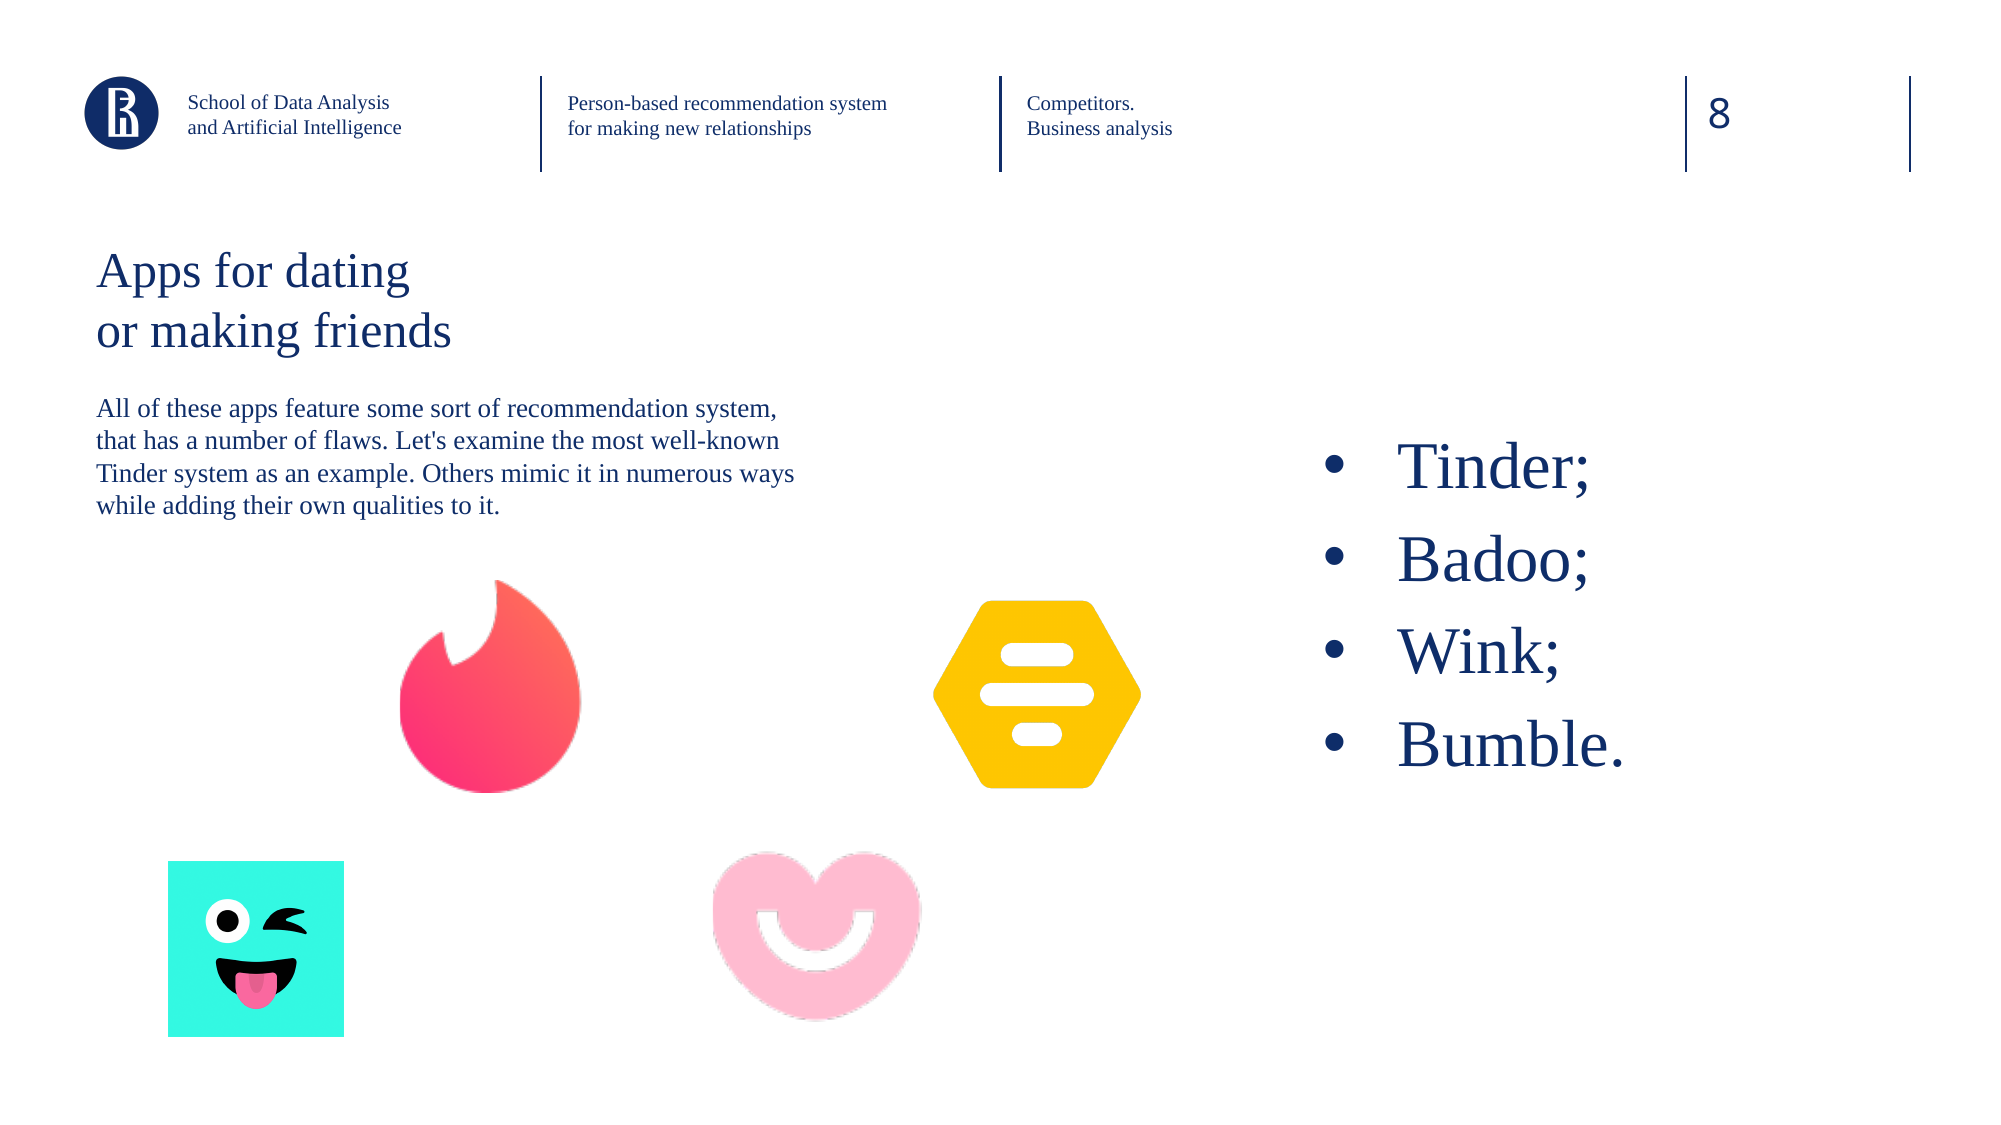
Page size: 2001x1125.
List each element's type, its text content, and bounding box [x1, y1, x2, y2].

title Apps for dating or making friends [96, 237, 1854, 365]
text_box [168, 580, 1155, 1086]
list Tinder; Badoo; Wink; Bumble. [1322, 430, 1663, 801]
picture [84, 76, 159, 150]
list School of Data Analysis and Artificial Intelligence [187, 88, 500, 157]
list Person-based recommendation system for making new relationships [567, 90, 907, 157]
list All of these apps feature some sort of recommendation system, that has a number of flaws. Let's examine the most well-known Tinder system as an example. Others mimic it in numerous ways while adding their own qualities to it. [96, 390, 806, 784]
list Competitors. Business analysis [1026, 90, 1367, 157]
